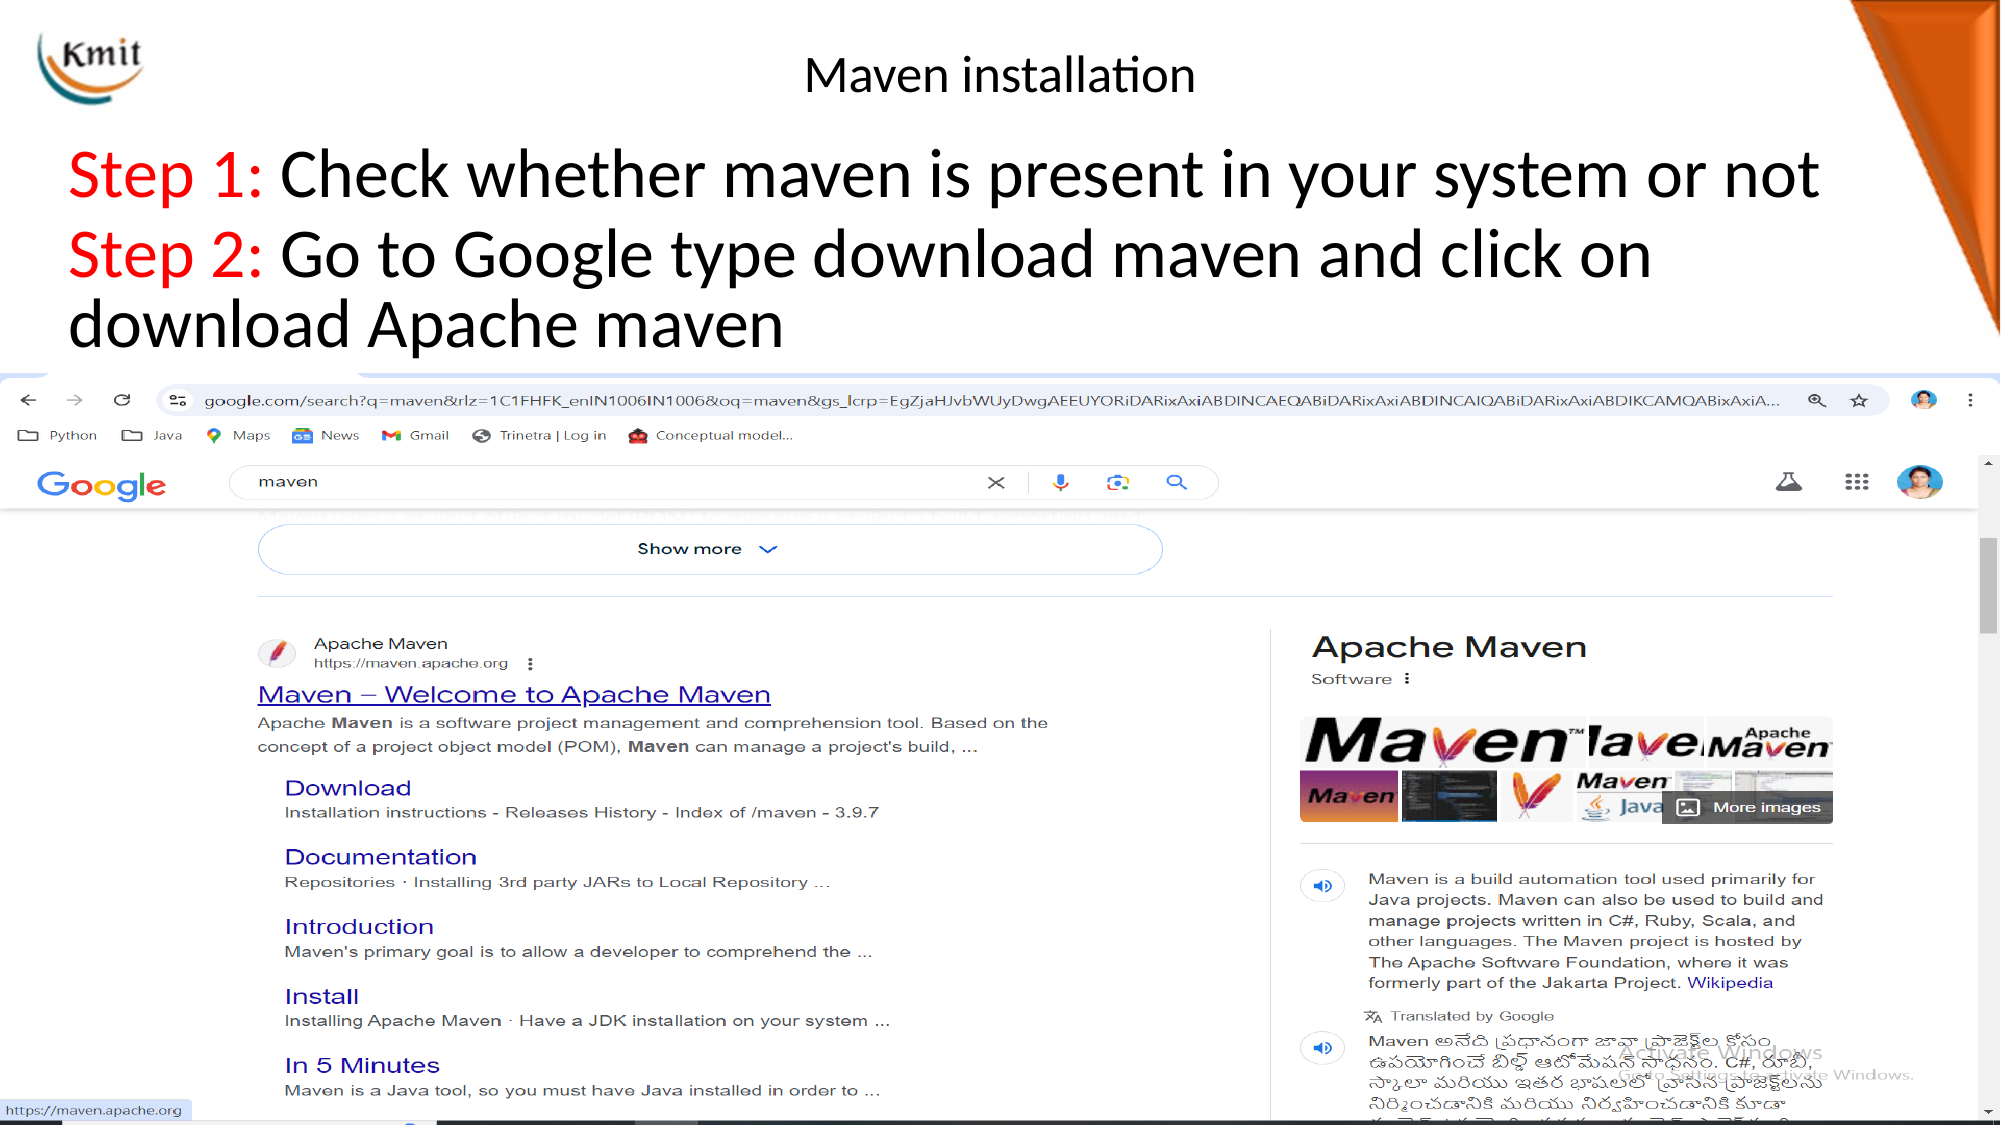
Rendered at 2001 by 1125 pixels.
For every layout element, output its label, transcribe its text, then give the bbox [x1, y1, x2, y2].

picture [0, 0, 2001, 1125]
list Step 1: Check whether maven is present in your system or not Step 2: Go to Google type download maven and click on download Apache maven [53, 137, 1937, 372]
title Maven installation [324, 45, 1675, 114]
